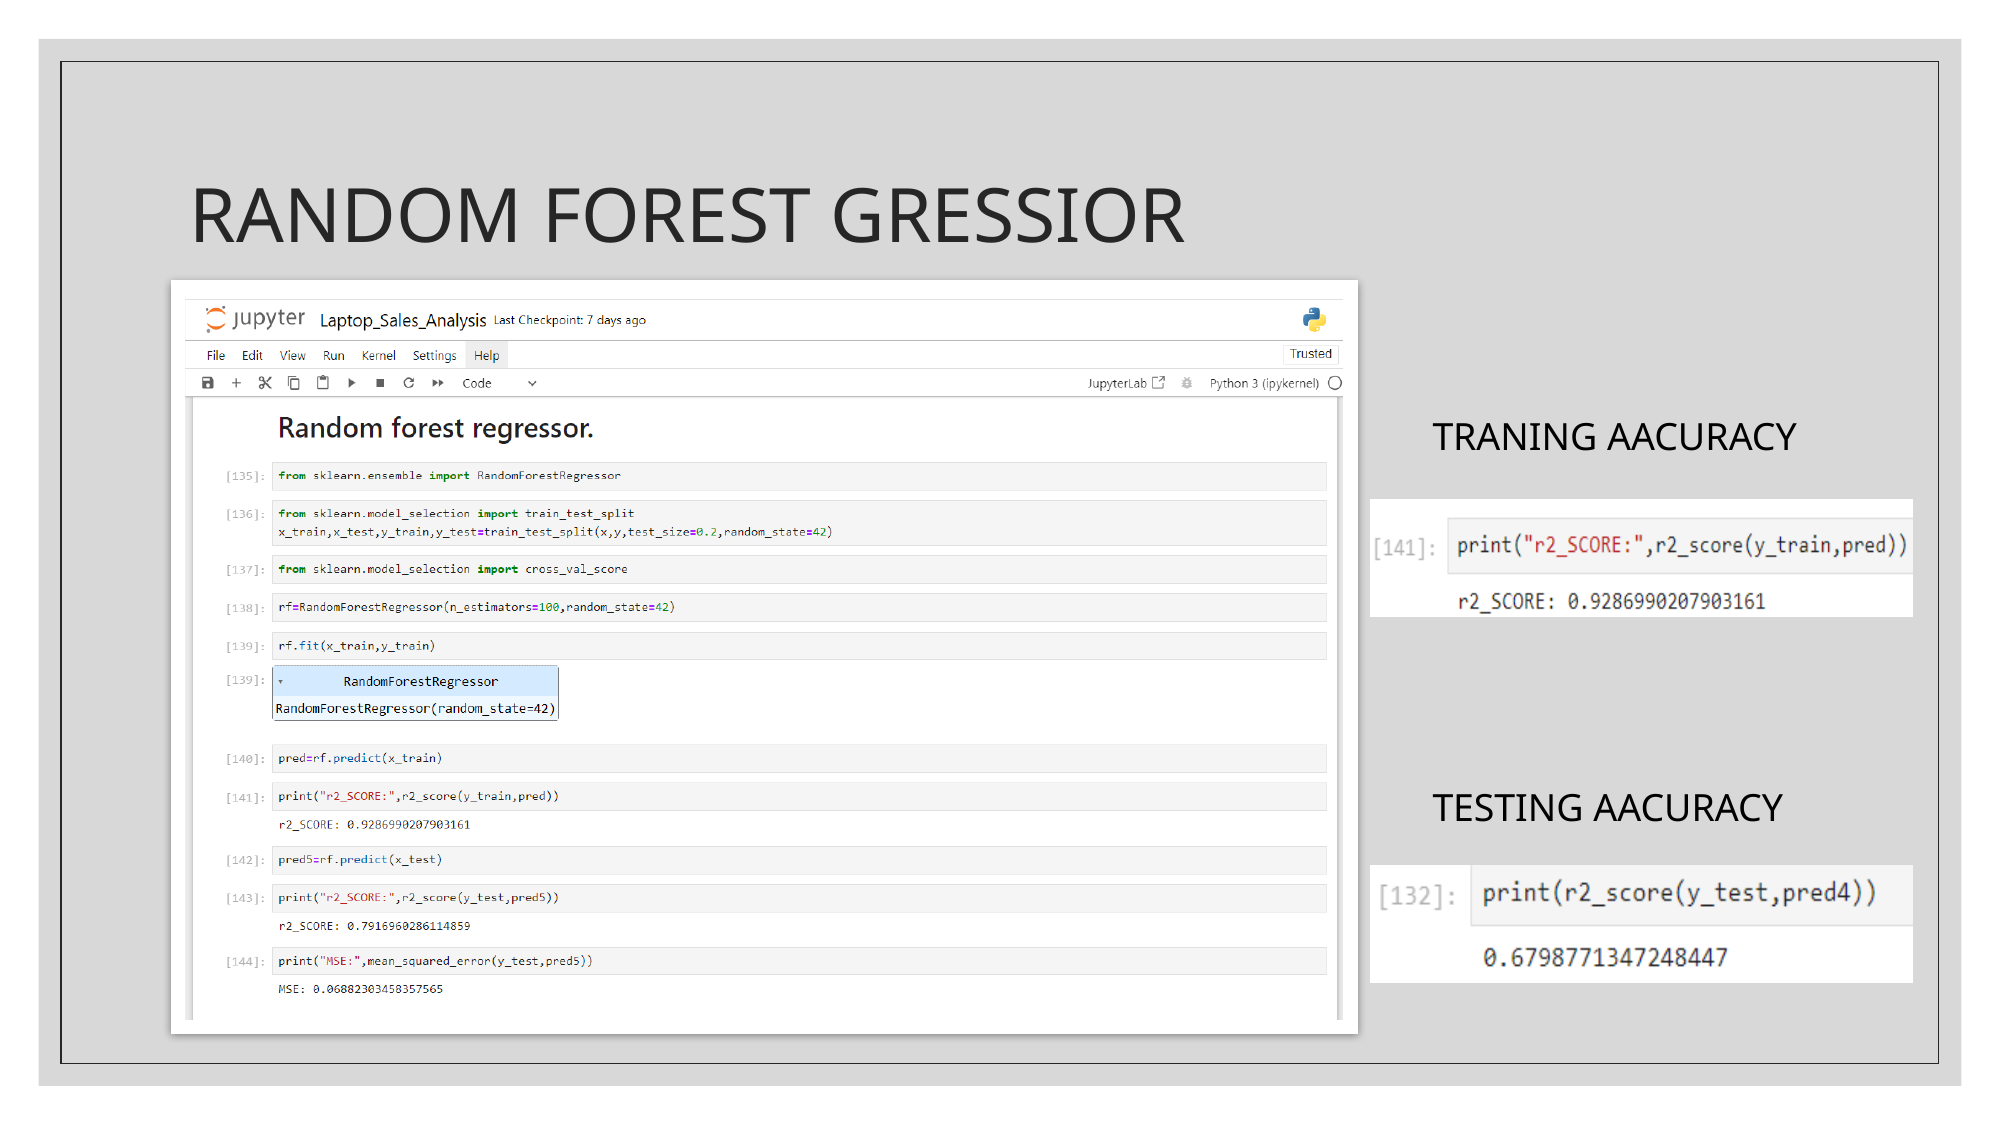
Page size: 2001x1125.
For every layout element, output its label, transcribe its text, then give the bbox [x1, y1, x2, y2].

picture [1370, 499, 1913, 617]
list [185, 294, 1344, 1020]
title RANDOM FOREST GRESSIOR [174, 105, 1825, 331]
text_box TESTING AACURACY [1417, 776, 1865, 837]
picture [1370, 865, 1913, 983]
text_box TRANING AACURACY [1417, 405, 1865, 465]
